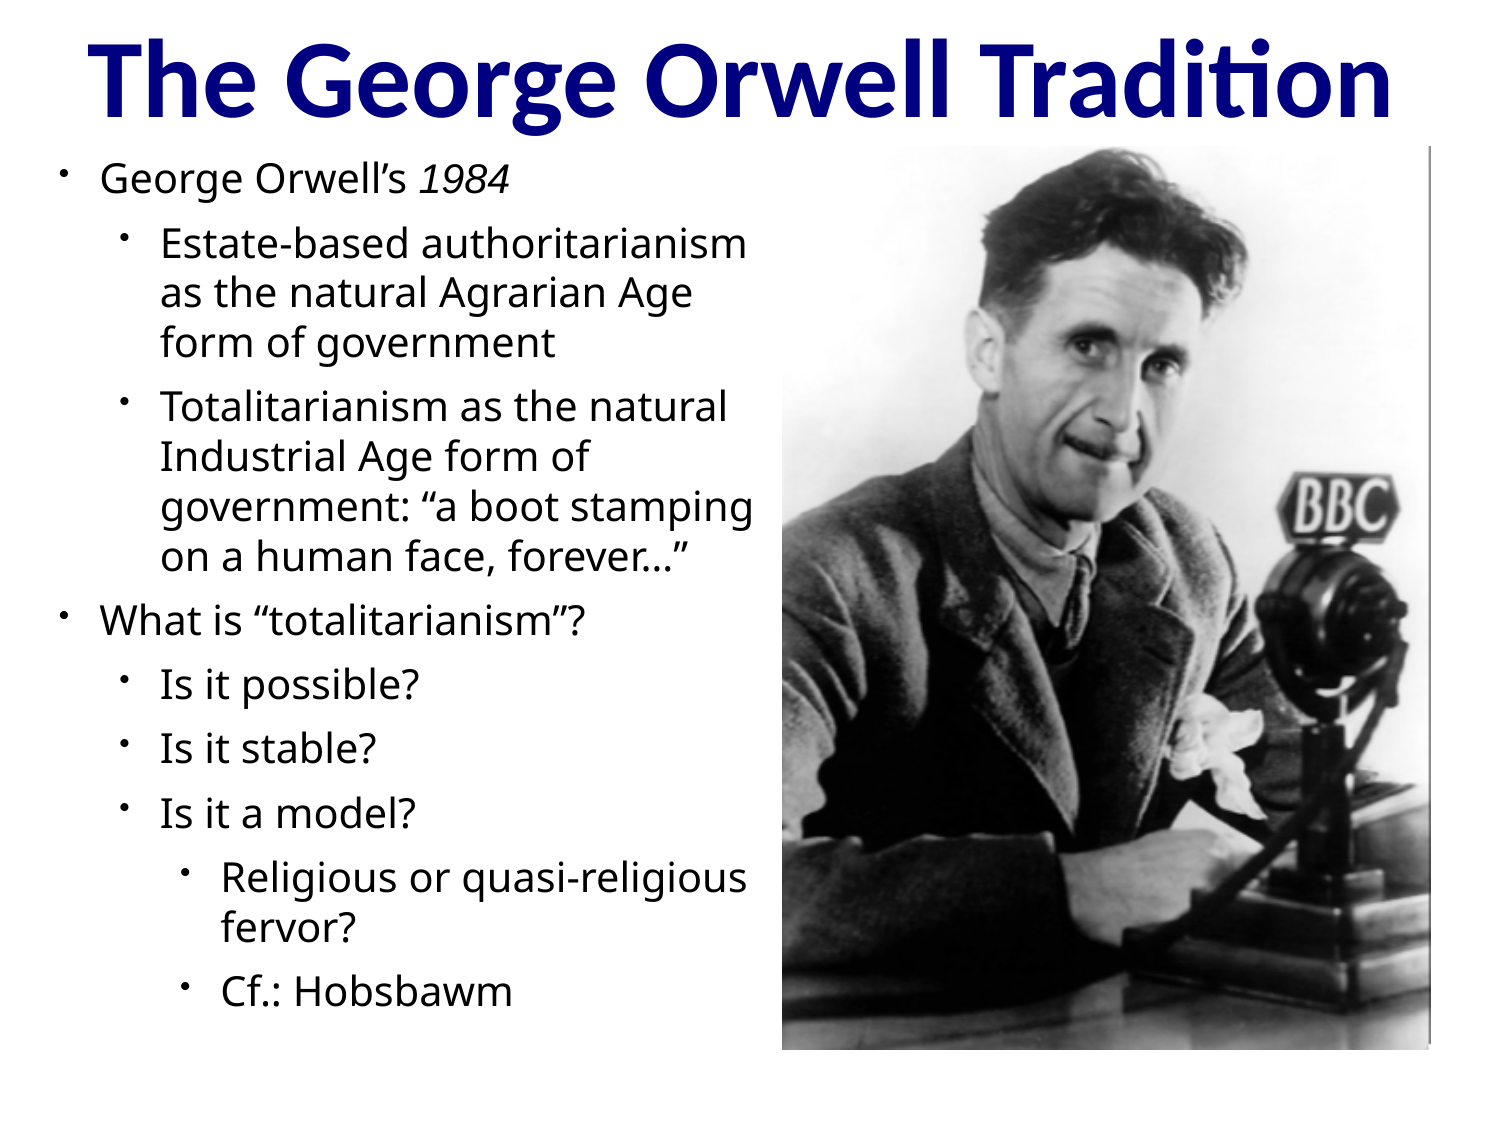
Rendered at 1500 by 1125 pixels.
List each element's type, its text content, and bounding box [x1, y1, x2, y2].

title The George Orwell Tradition [52, 0, 1431, 146]
picture [782, 146, 1431, 1050]
list George Orwell’s 1984 Estate-based authoritarianism as the natural Agrarian Age form of government Totalitarianism as the natural Industrial Age form of government: “a boot stamping on a human face, forever…” What is “totalitarianism”? Is it possible? Is it stable? Is it a model? Religious or quasi-religious fervor? Cf.: Hobsbawm [52, 145, 783, 1051]
